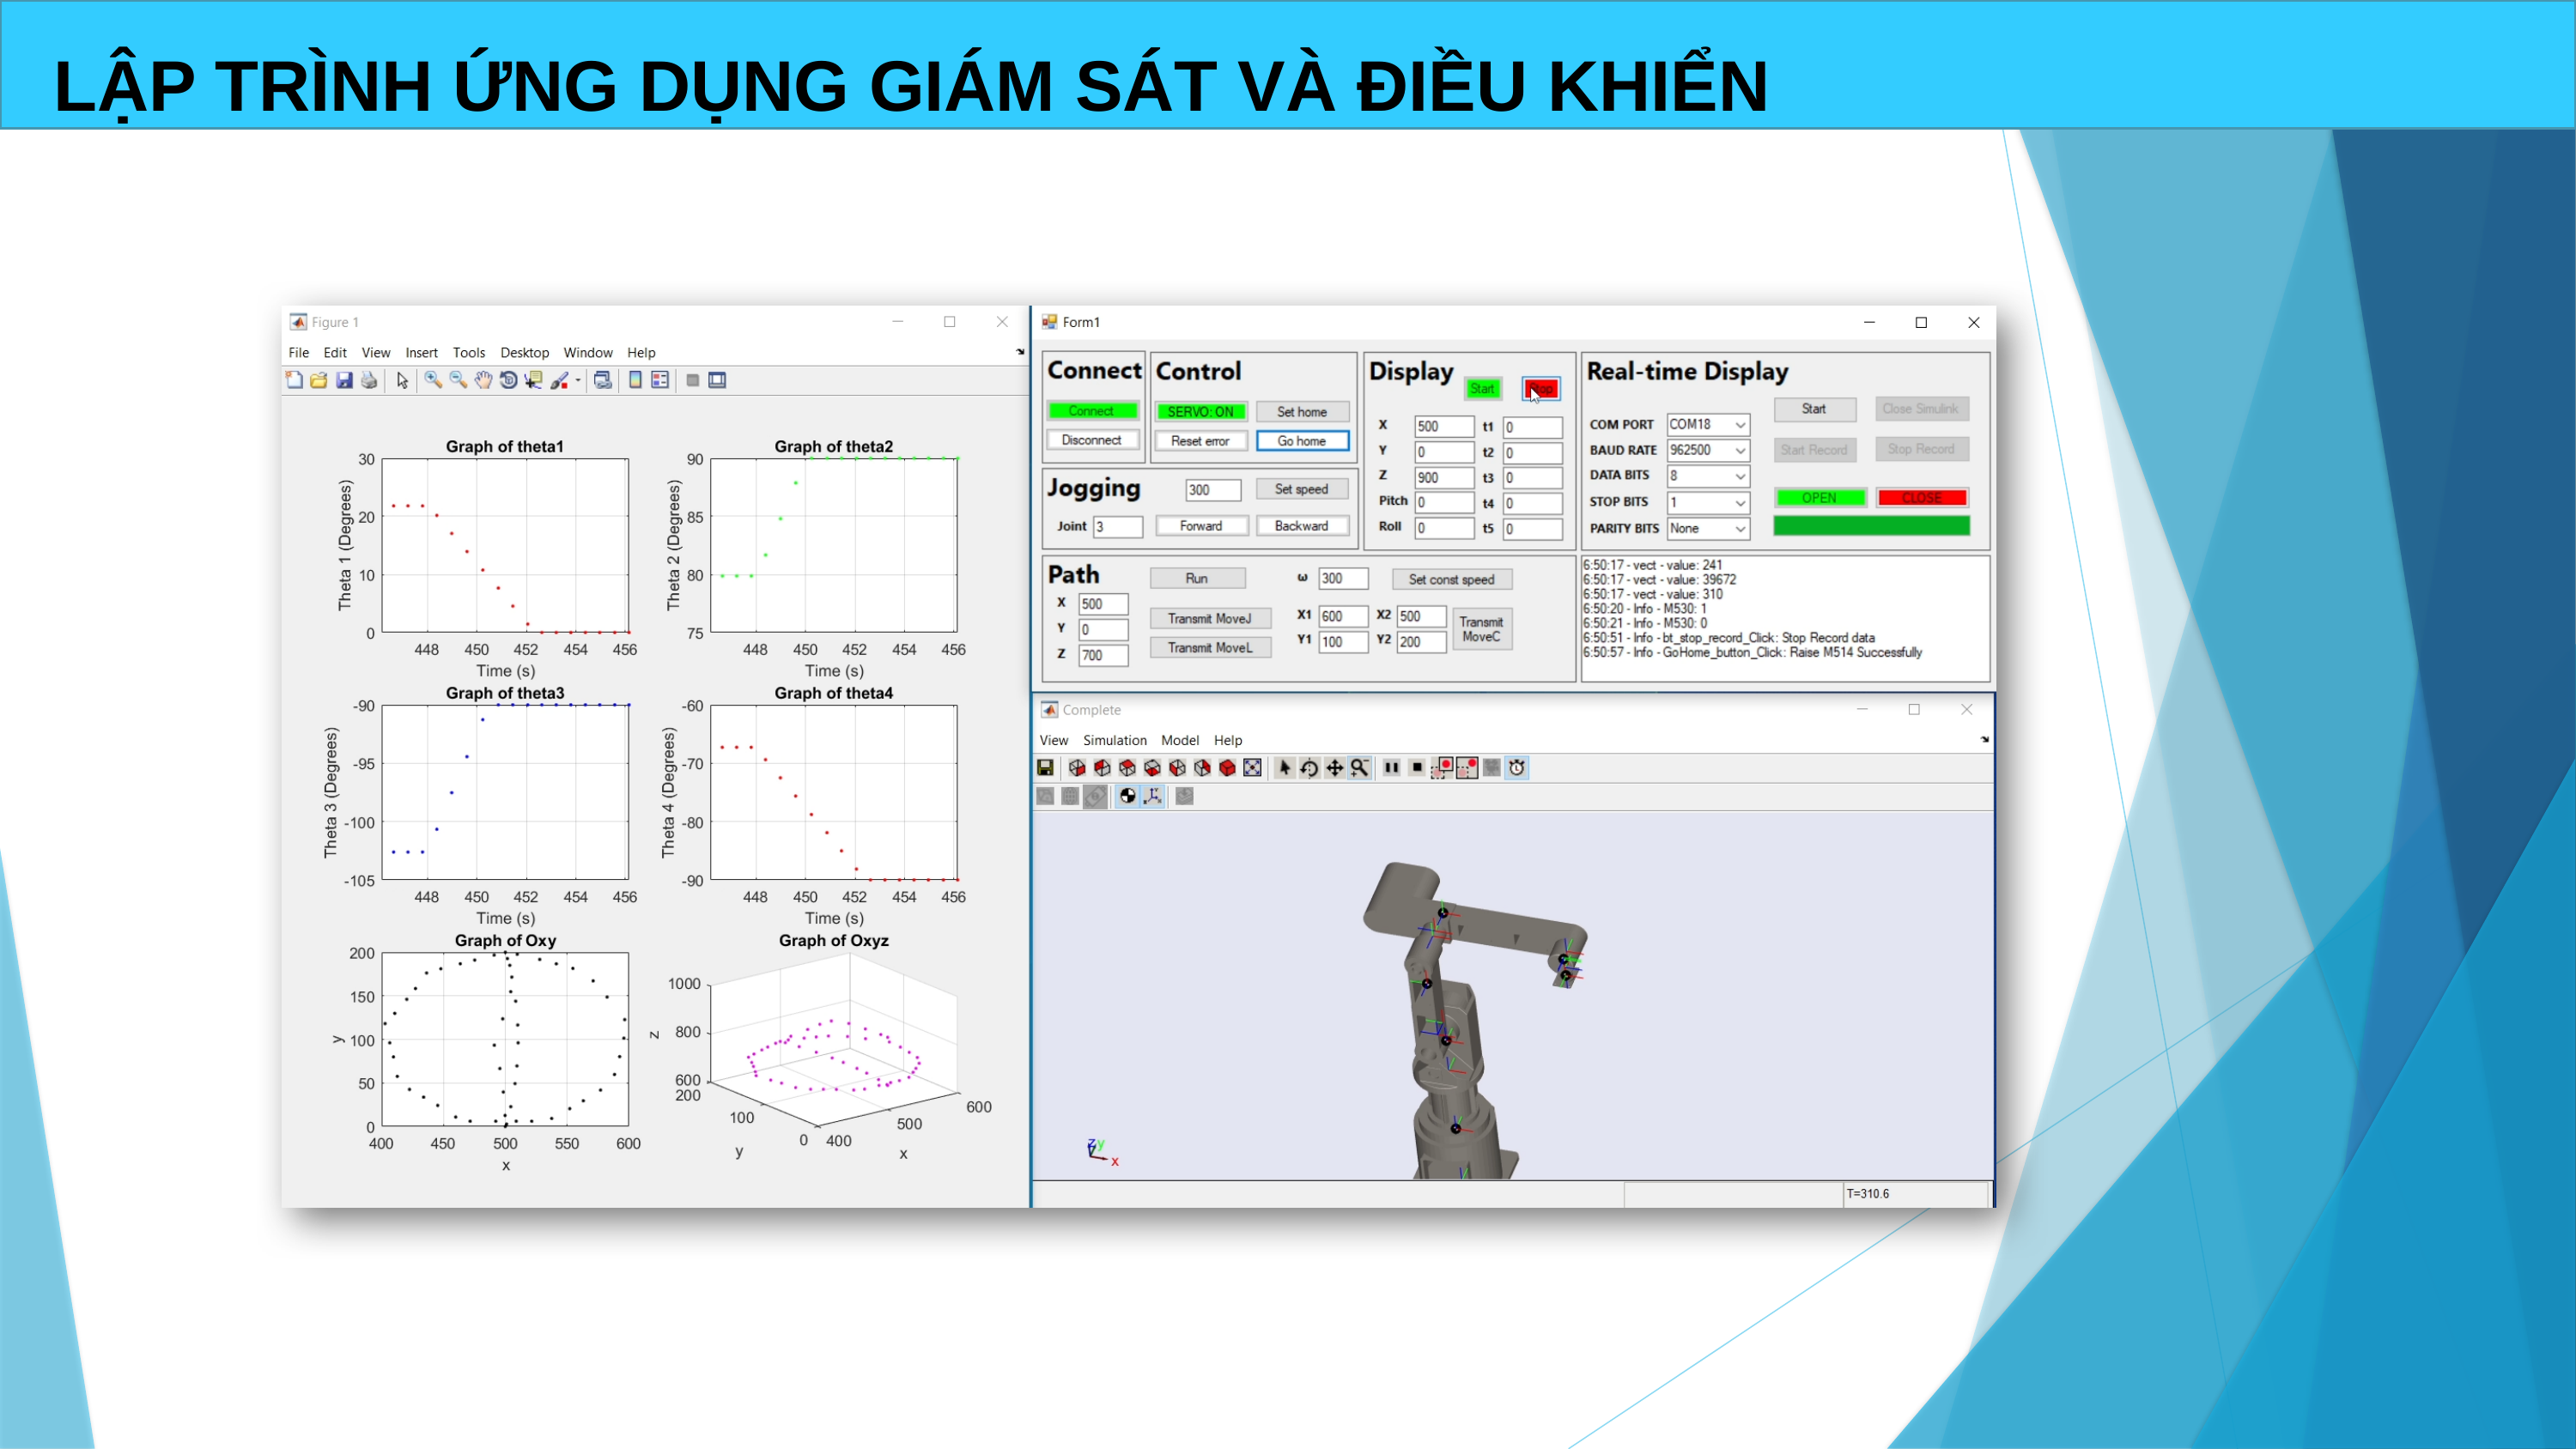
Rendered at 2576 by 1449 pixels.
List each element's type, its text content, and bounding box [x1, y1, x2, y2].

text_box LẬP TRÌNH ỨNG DỤNG GIÁM SÁT VÀ ĐIỀU KHIỂN [53, 0, 1999, 125]
text_box [0, 0, 2576, 130]
picture [281, 305, 1996, 1208]
